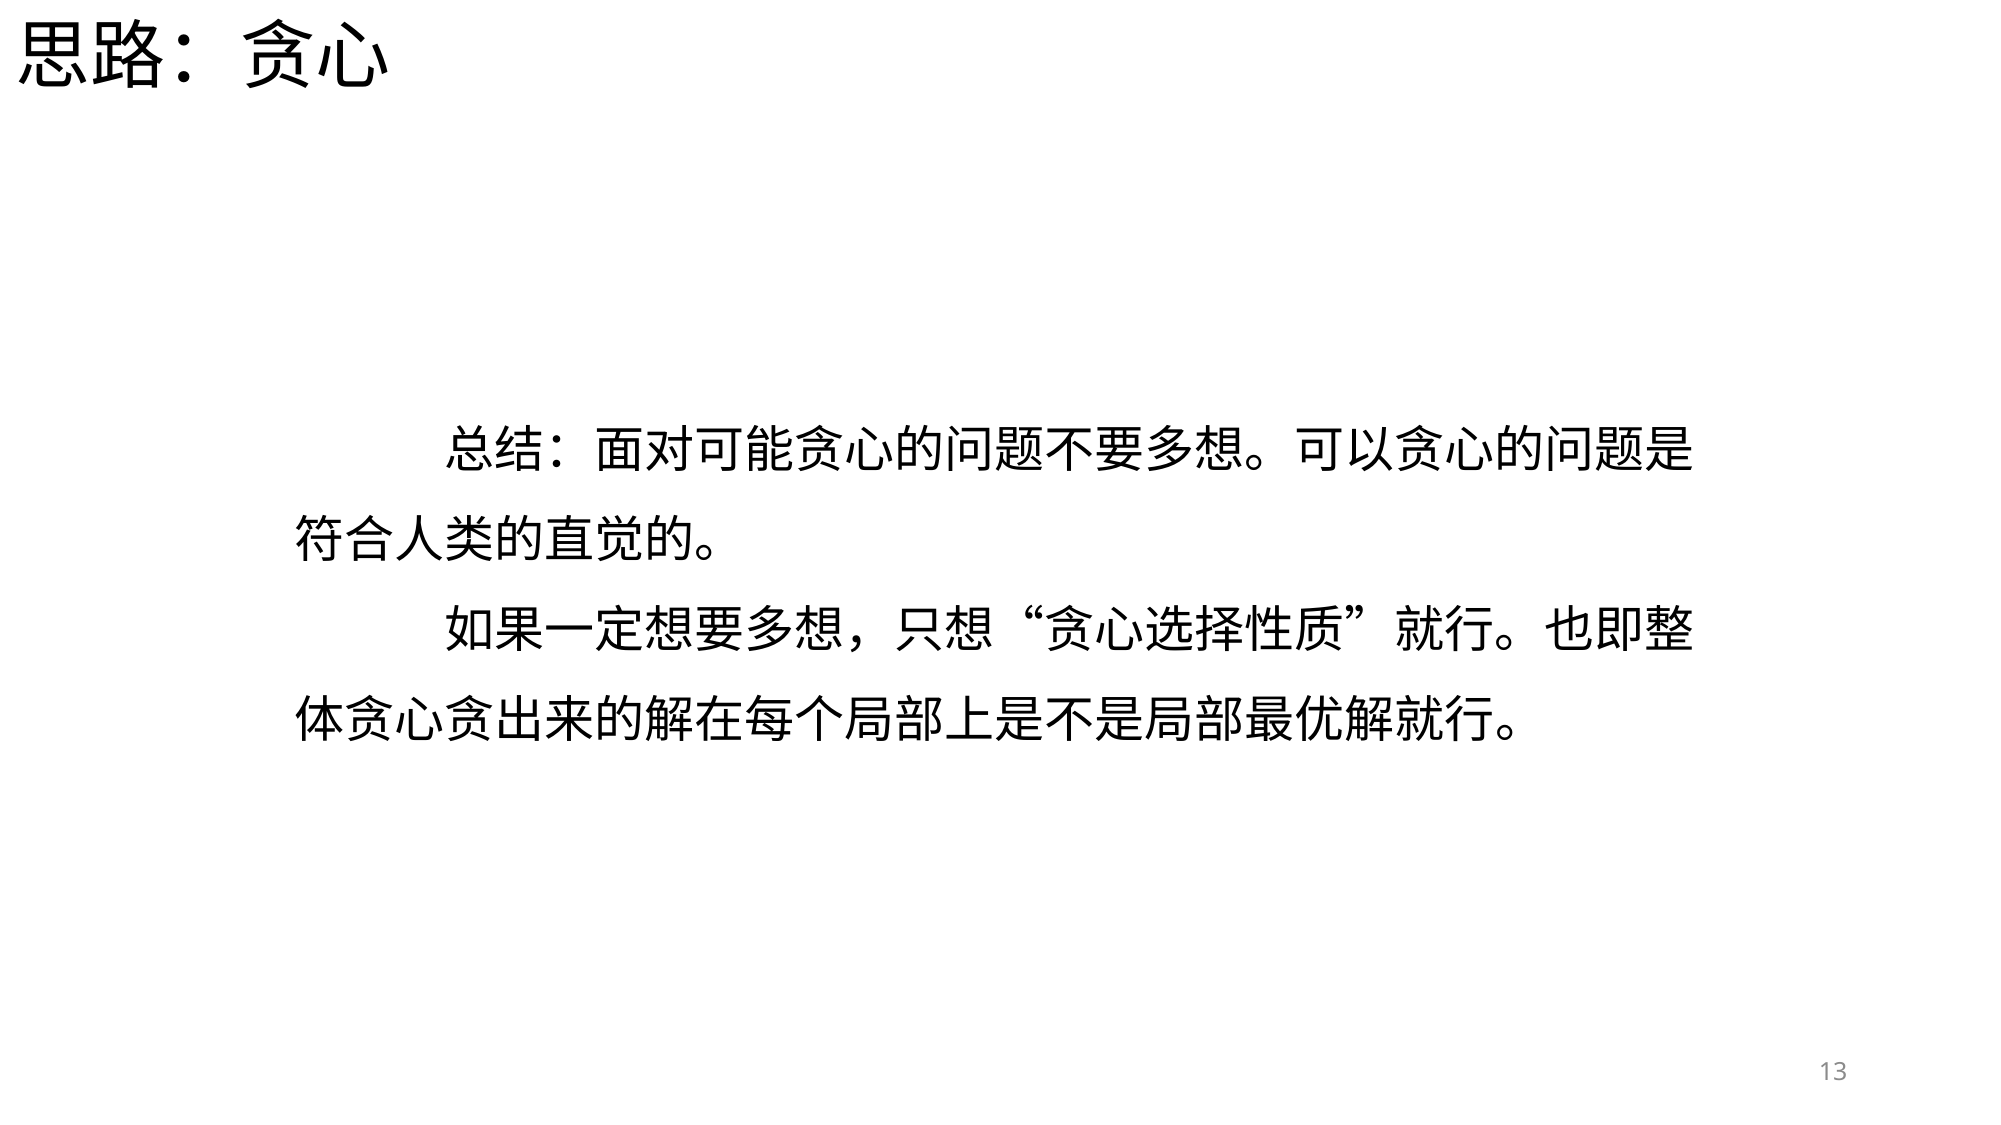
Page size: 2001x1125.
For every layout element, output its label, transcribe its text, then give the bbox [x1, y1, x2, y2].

slide_number 13 [1412, 1042, 1863, 1103]
text_box 思路：贪心 [0, 0, 407, 105]
text_box 总结：面对可能贪心的问题不要多想。可以贪心的问题是符合人类的直觉的。 如果一定想要多想，只想“贪心选择性质”就行。也即整体贪心贪出来的解在每个局部上是不是局部最优解就行。 [279, 380, 1721, 755]
